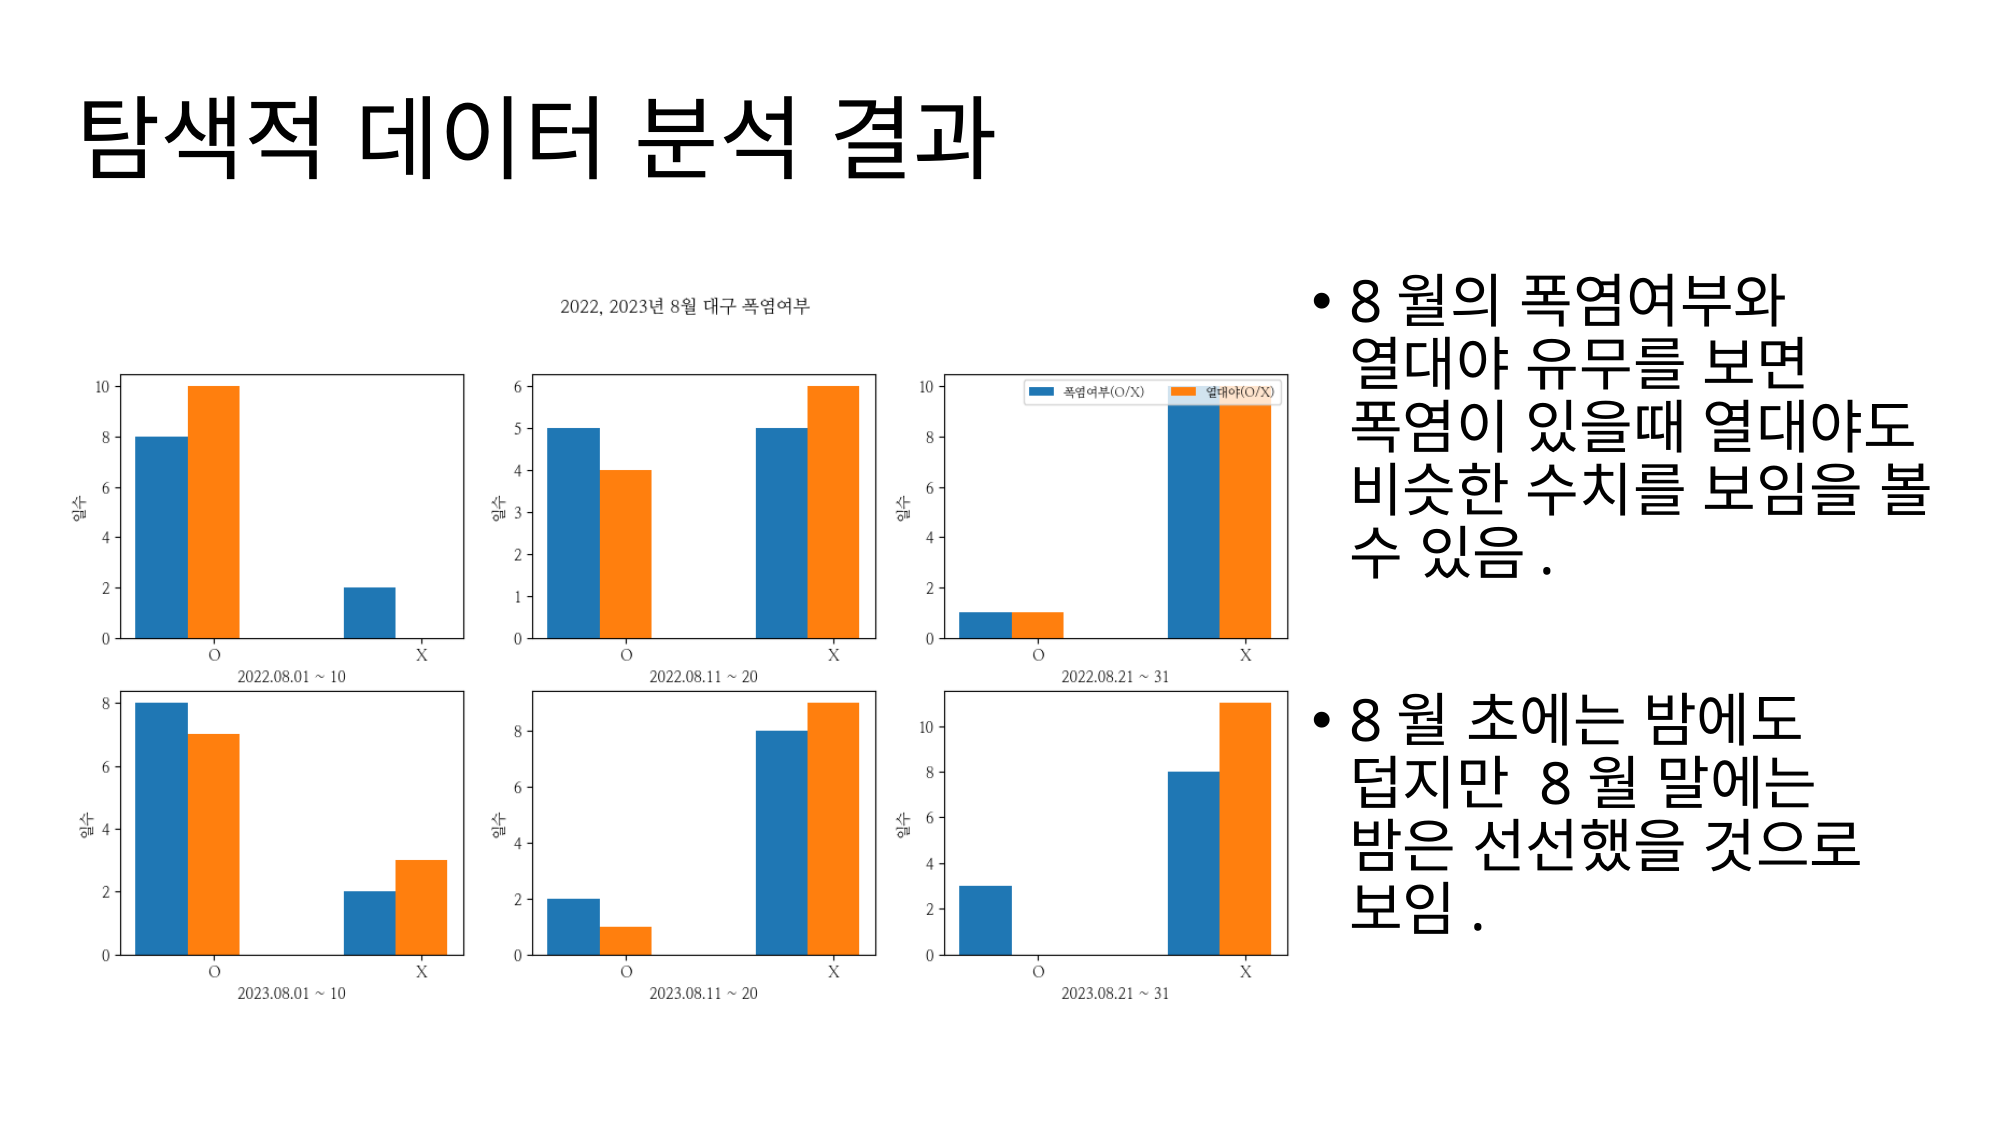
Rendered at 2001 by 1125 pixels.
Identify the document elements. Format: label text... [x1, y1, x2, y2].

list 8월의 폭염여부와 열대야 유무를 보면 폭염이 있을때 열대야도 비슷한 수치를 보임을 볼 수 있음. 8월 초에는 밤에도 덥지만 8월 말에는 밤은 선선했을 것으로 보임. [1296, 264, 1955, 1013]
title 탐색적 데이터 분석 결과 [61, 33, 1787, 252]
picture [60, 288, 1297, 1013]
